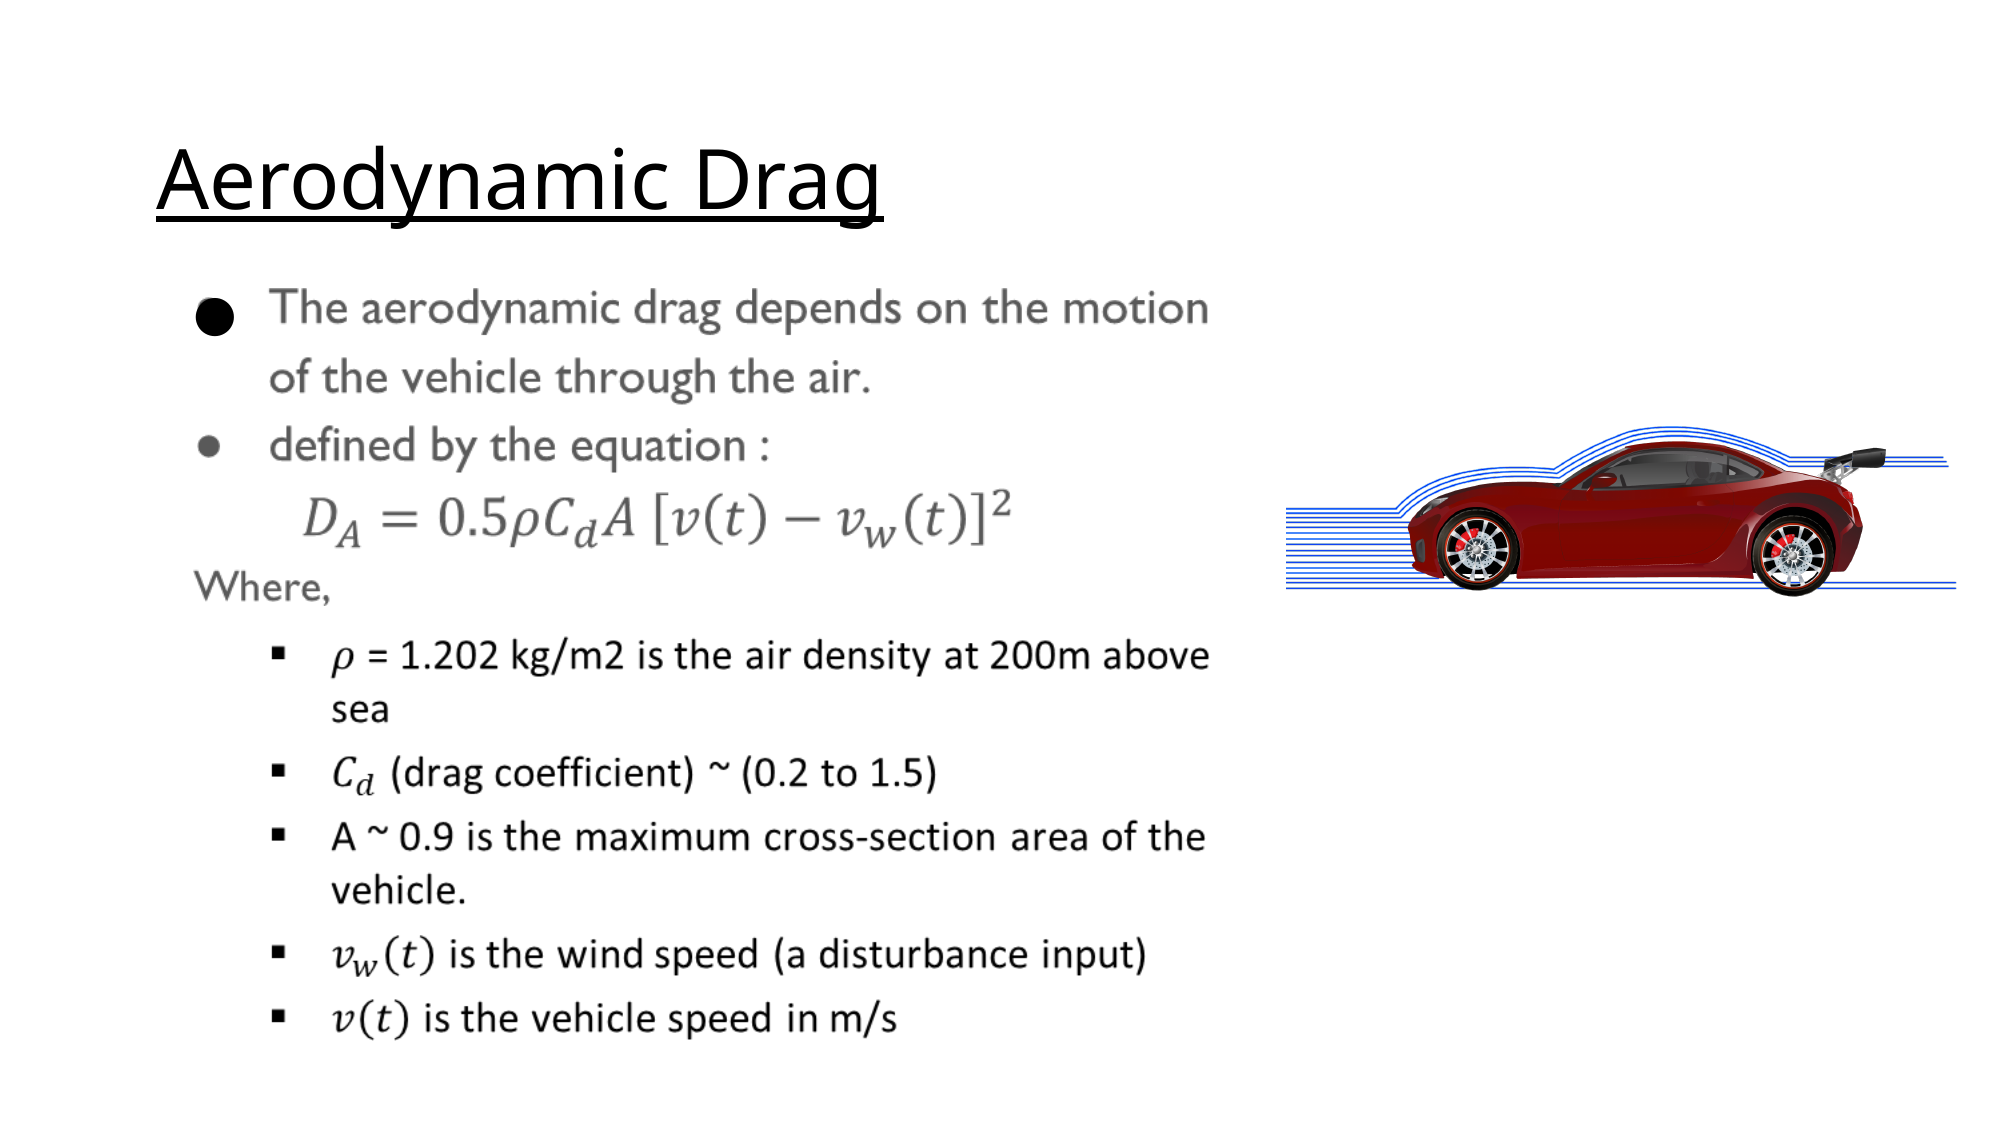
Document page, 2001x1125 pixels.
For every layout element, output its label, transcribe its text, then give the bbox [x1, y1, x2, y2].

title Aerodynamic Drag [136, 106, 2000, 232]
picture [1286, 275, 1967, 658]
list [147, 251, 1254, 1074]
